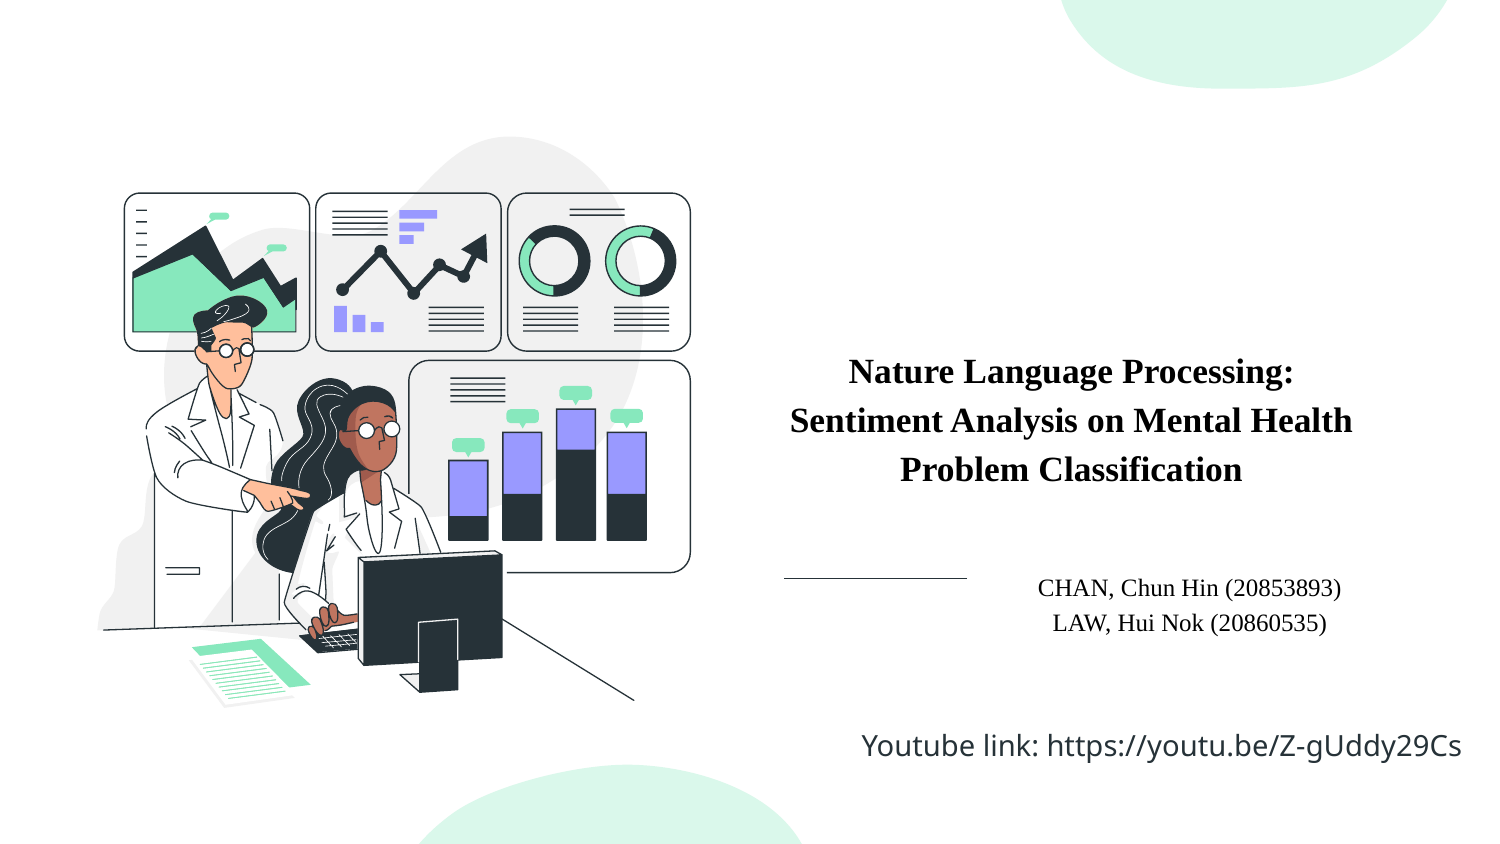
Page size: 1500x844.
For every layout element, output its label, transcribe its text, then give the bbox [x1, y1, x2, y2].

subtitle CHAN, Chun Hin (20853893) LAW, Hui Nok (20860535) [996, 552, 1383, 662]
text_box Youtube link: https://youtu.be/Z-gUddy29Cs [846, 712, 1500, 777]
title Nature Language Processing: Sentiment Analysis on Mental Health Problem Classification [760, 339, 1383, 504]
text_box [96, 135, 691, 708]
